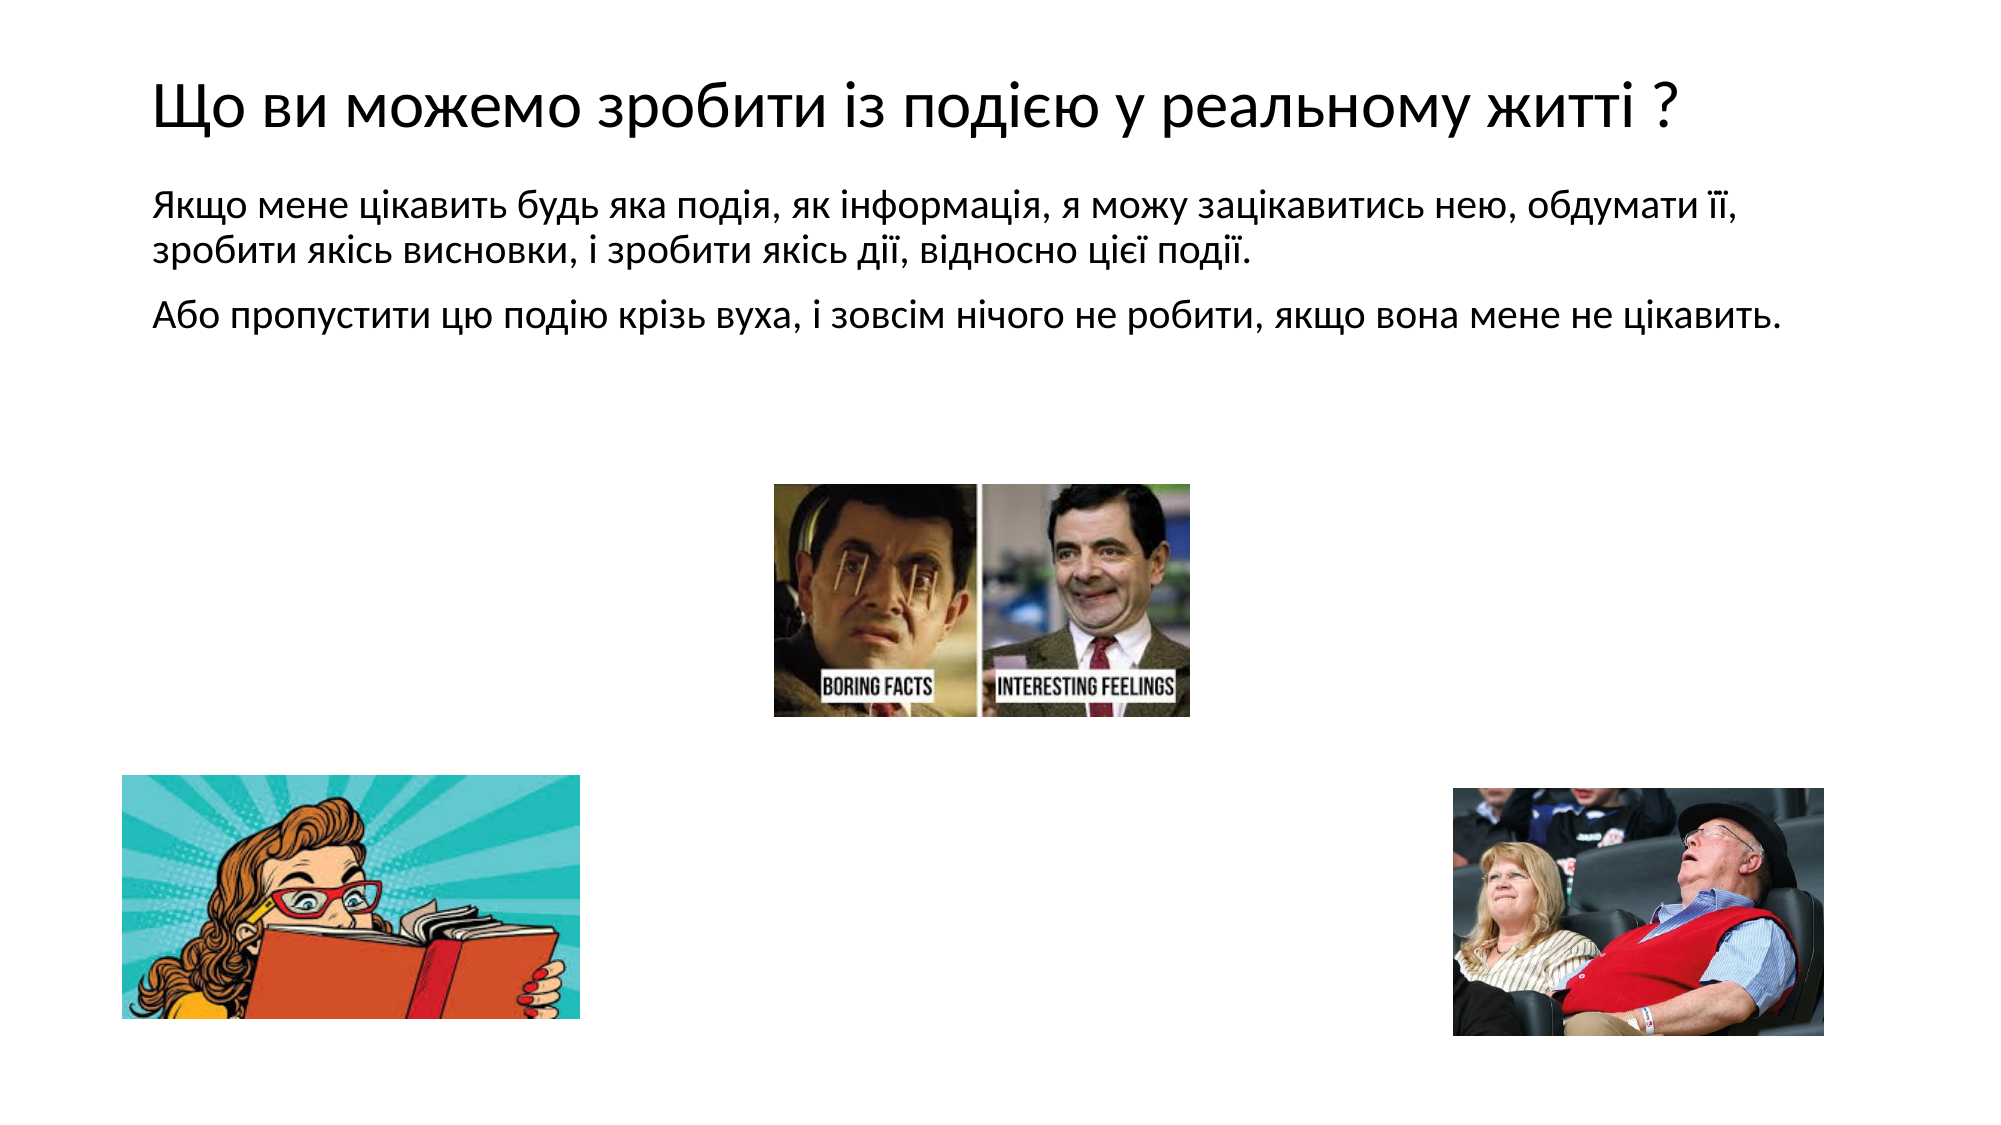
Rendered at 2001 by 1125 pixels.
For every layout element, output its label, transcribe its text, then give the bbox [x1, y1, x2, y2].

picture [774, 484, 1190, 717]
picture [122, 775, 581, 1019]
title Що ви можемо зробити із подією у реальному житті ? [137, 59, 1863, 151]
list Якщо мене цікавить будь яка подія, як інформація, я можу зацікавитись нею, обдумати її, зробити якісь висновки, і зробити якісь дії, відносно цієї події. Або пропустити цю подію крізь вуха, і зовсім нічого не робити, якщо вона мене не цікавить. [137, 174, 1863, 1014]
picture [1453, 788, 1824, 1036]
